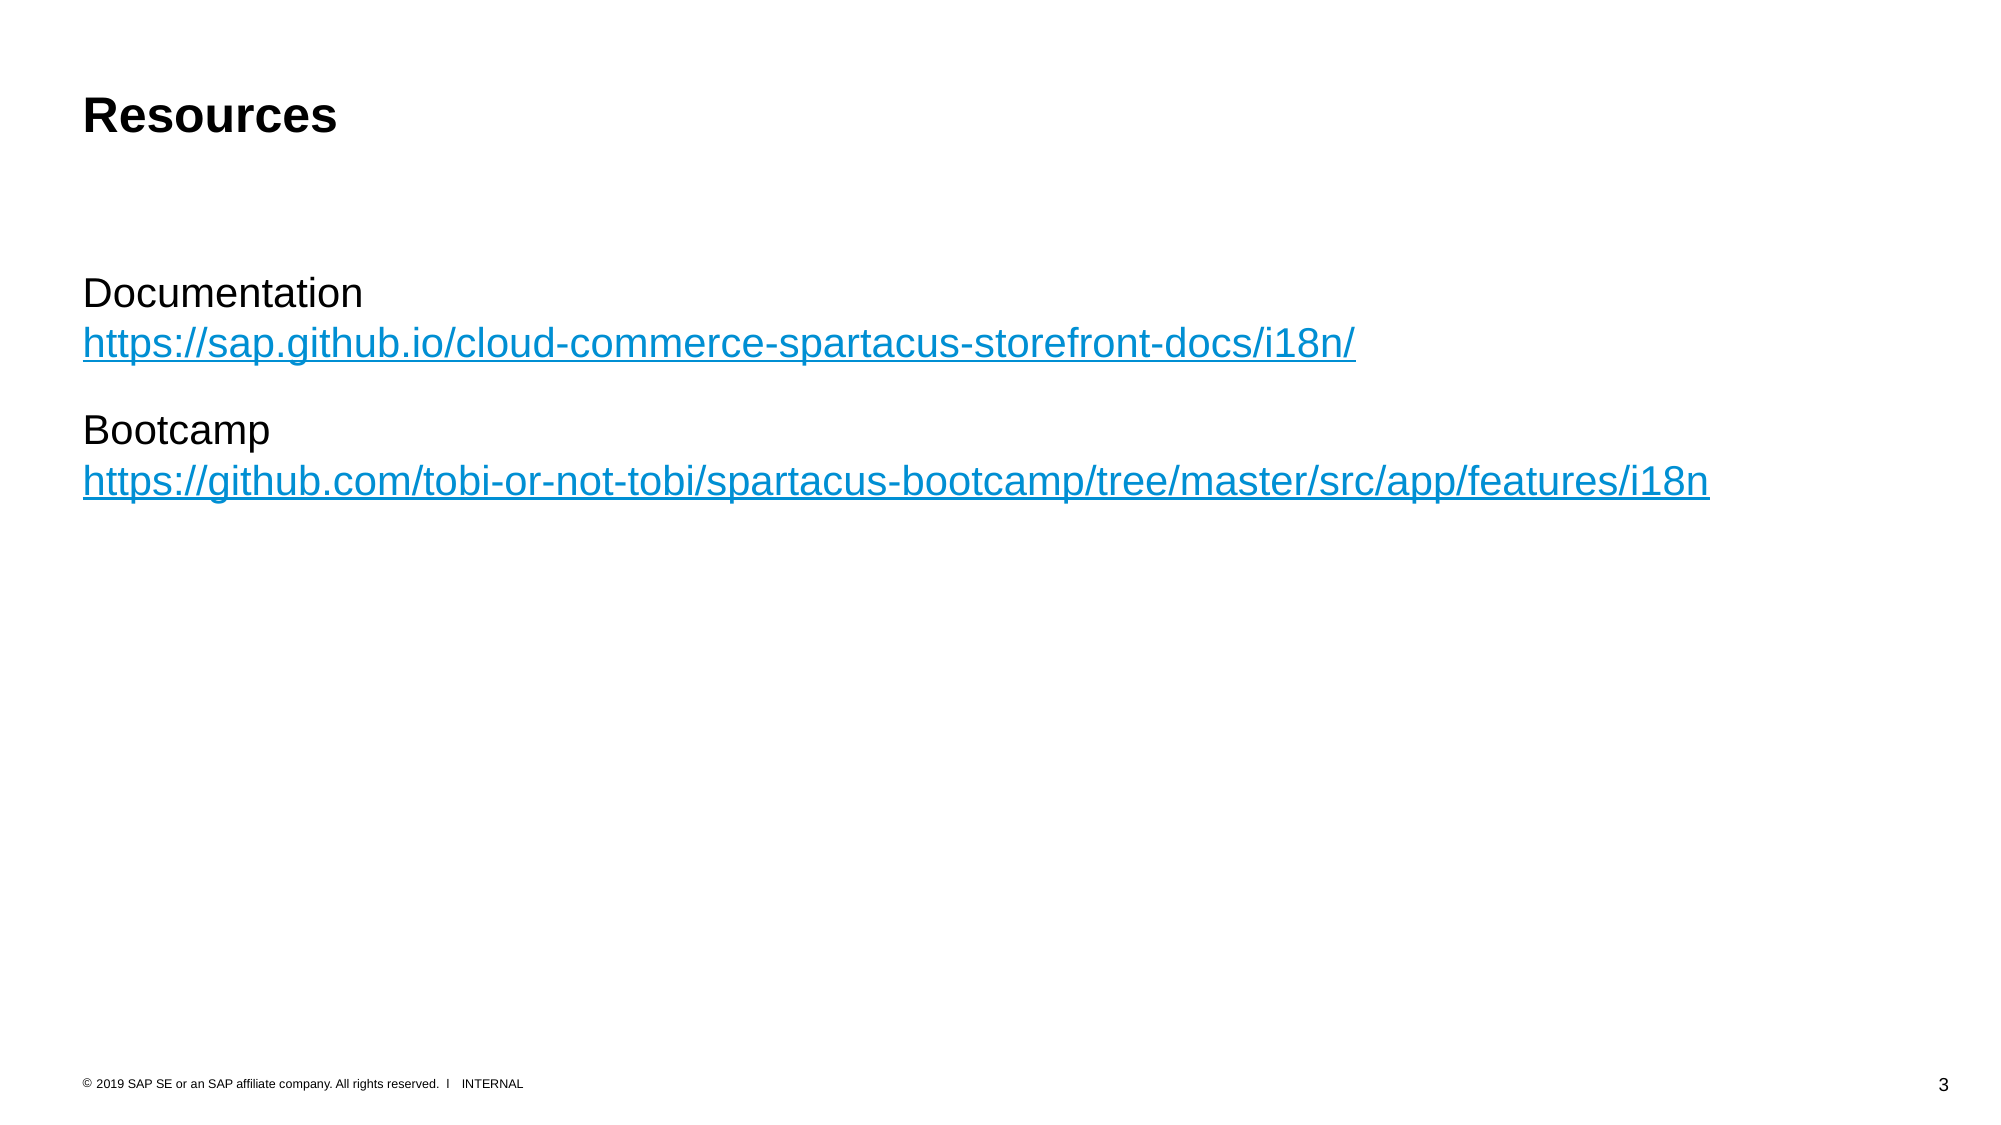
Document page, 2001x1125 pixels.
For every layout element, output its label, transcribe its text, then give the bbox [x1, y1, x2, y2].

list Documentation https://sap.github.io/cloud-commerce-spartacus-storefront-docs/i18n/ Bootcamp https://github.com/tobi-or-not-tobi/spartacus-bootcamp/tree/master/src/app/features/i18n [82, 265, 1918, 1040]
title Resources [82, 82, 1918, 144]
